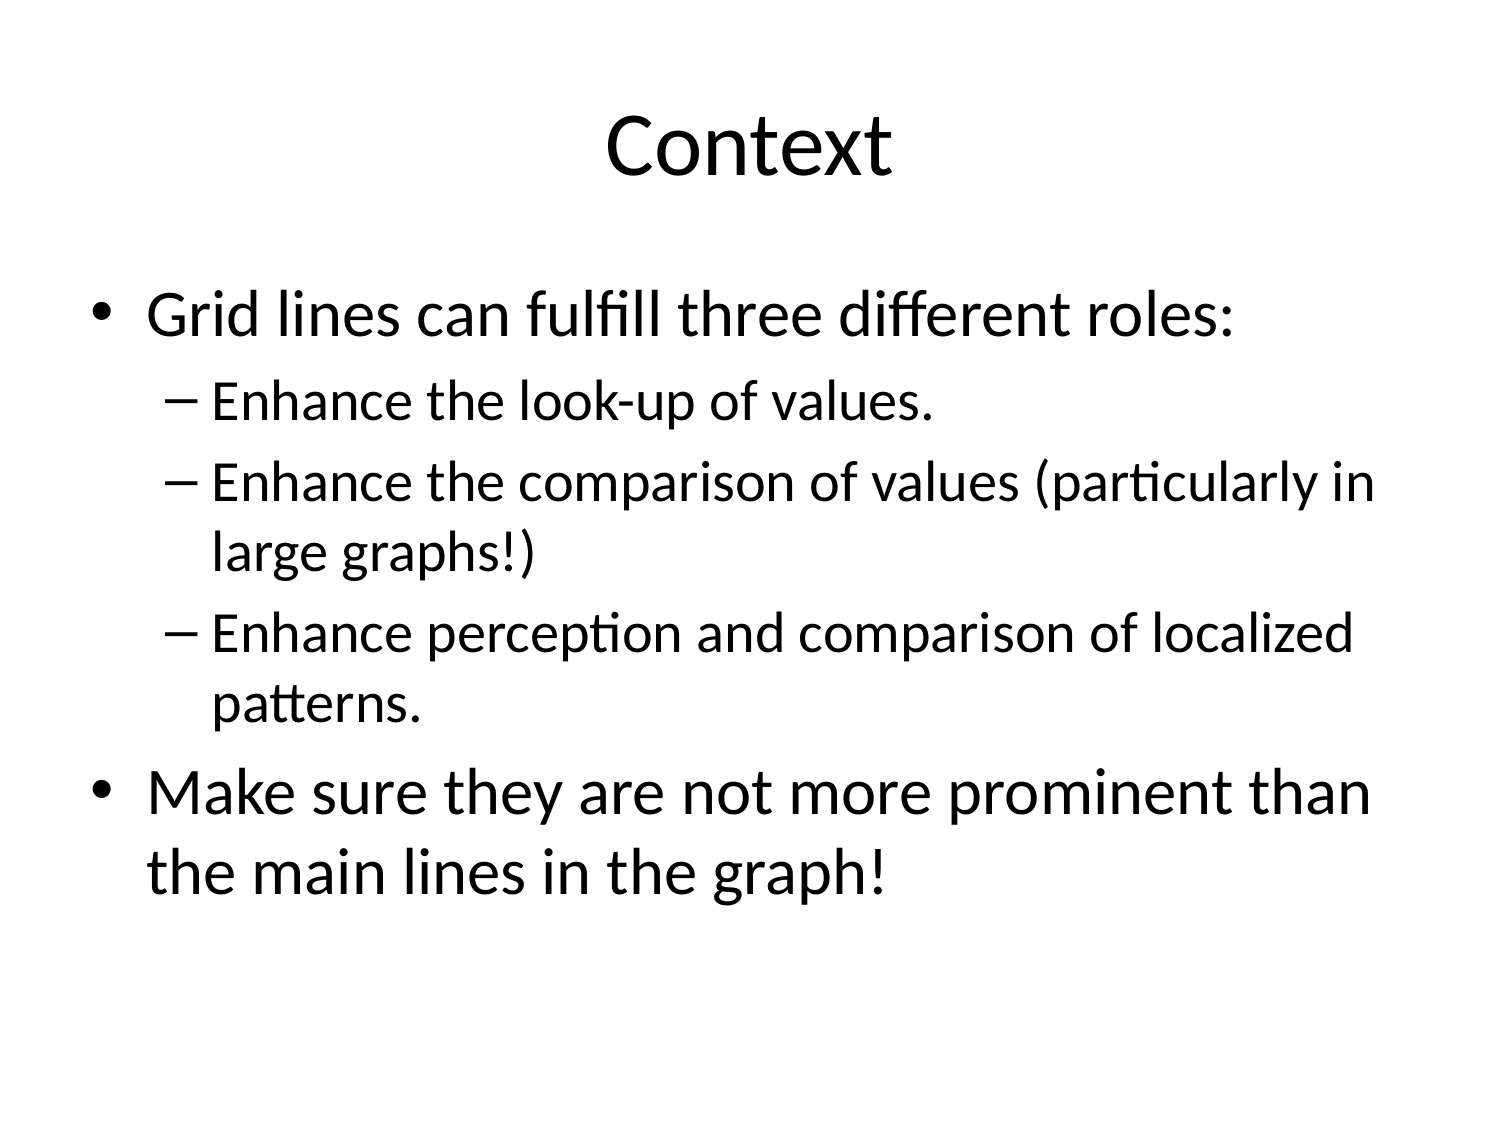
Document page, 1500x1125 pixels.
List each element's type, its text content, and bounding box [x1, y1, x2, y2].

title Context [75, 45, 1425, 233]
list Grid lines can fulfill three different roles: Enhance the look-up of values. Enhance the comparison of values (particularly in large graphs!) Enhance perception and comparison of localized patterns. Make sure they are not more prominent than the main lines in the graph! [75, 262, 1425, 1005]
